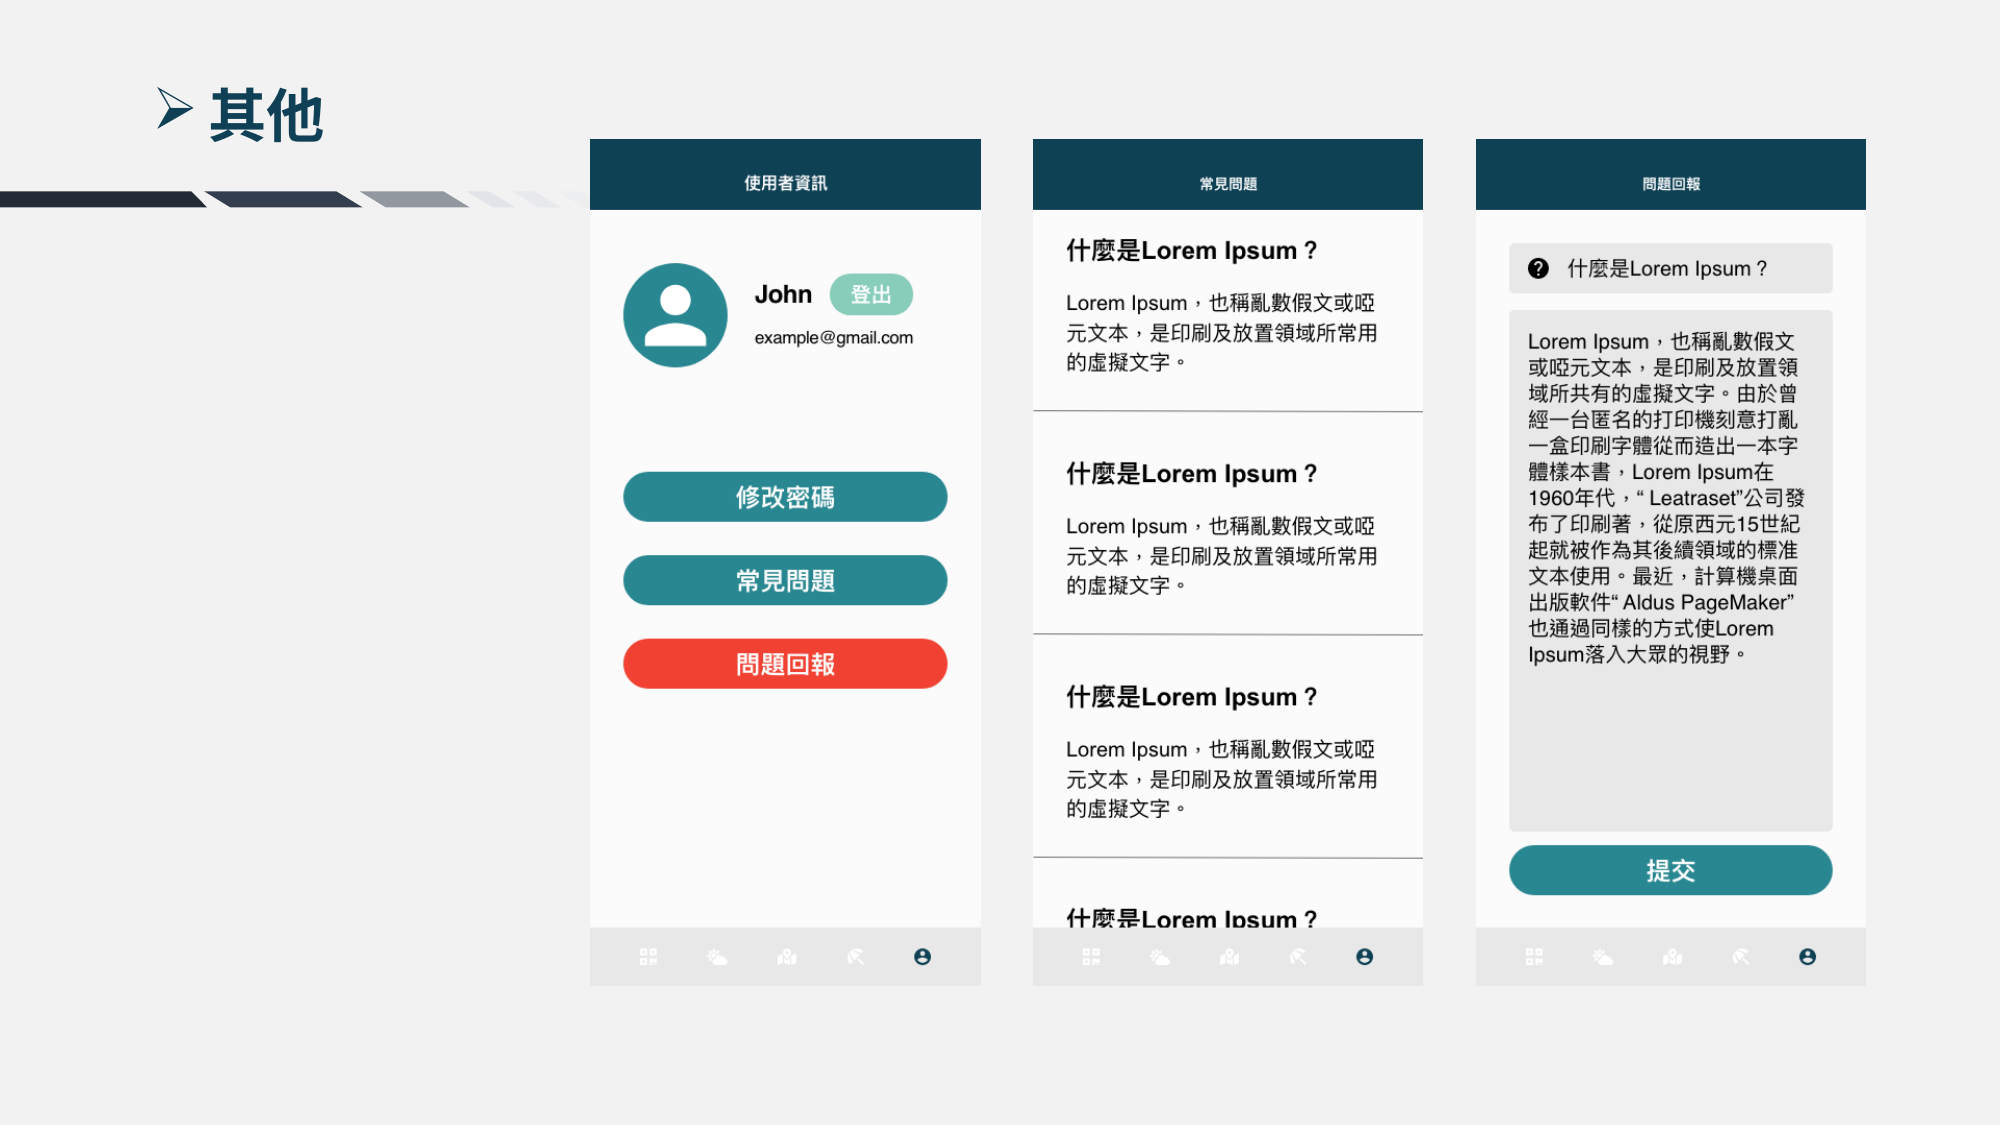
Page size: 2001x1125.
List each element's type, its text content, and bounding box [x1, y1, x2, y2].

picture [1476, 139, 1866, 986]
picture [590, 139, 981, 986]
title 其他 [137, 59, 1863, 178]
picture [1033, 139, 1424, 986]
